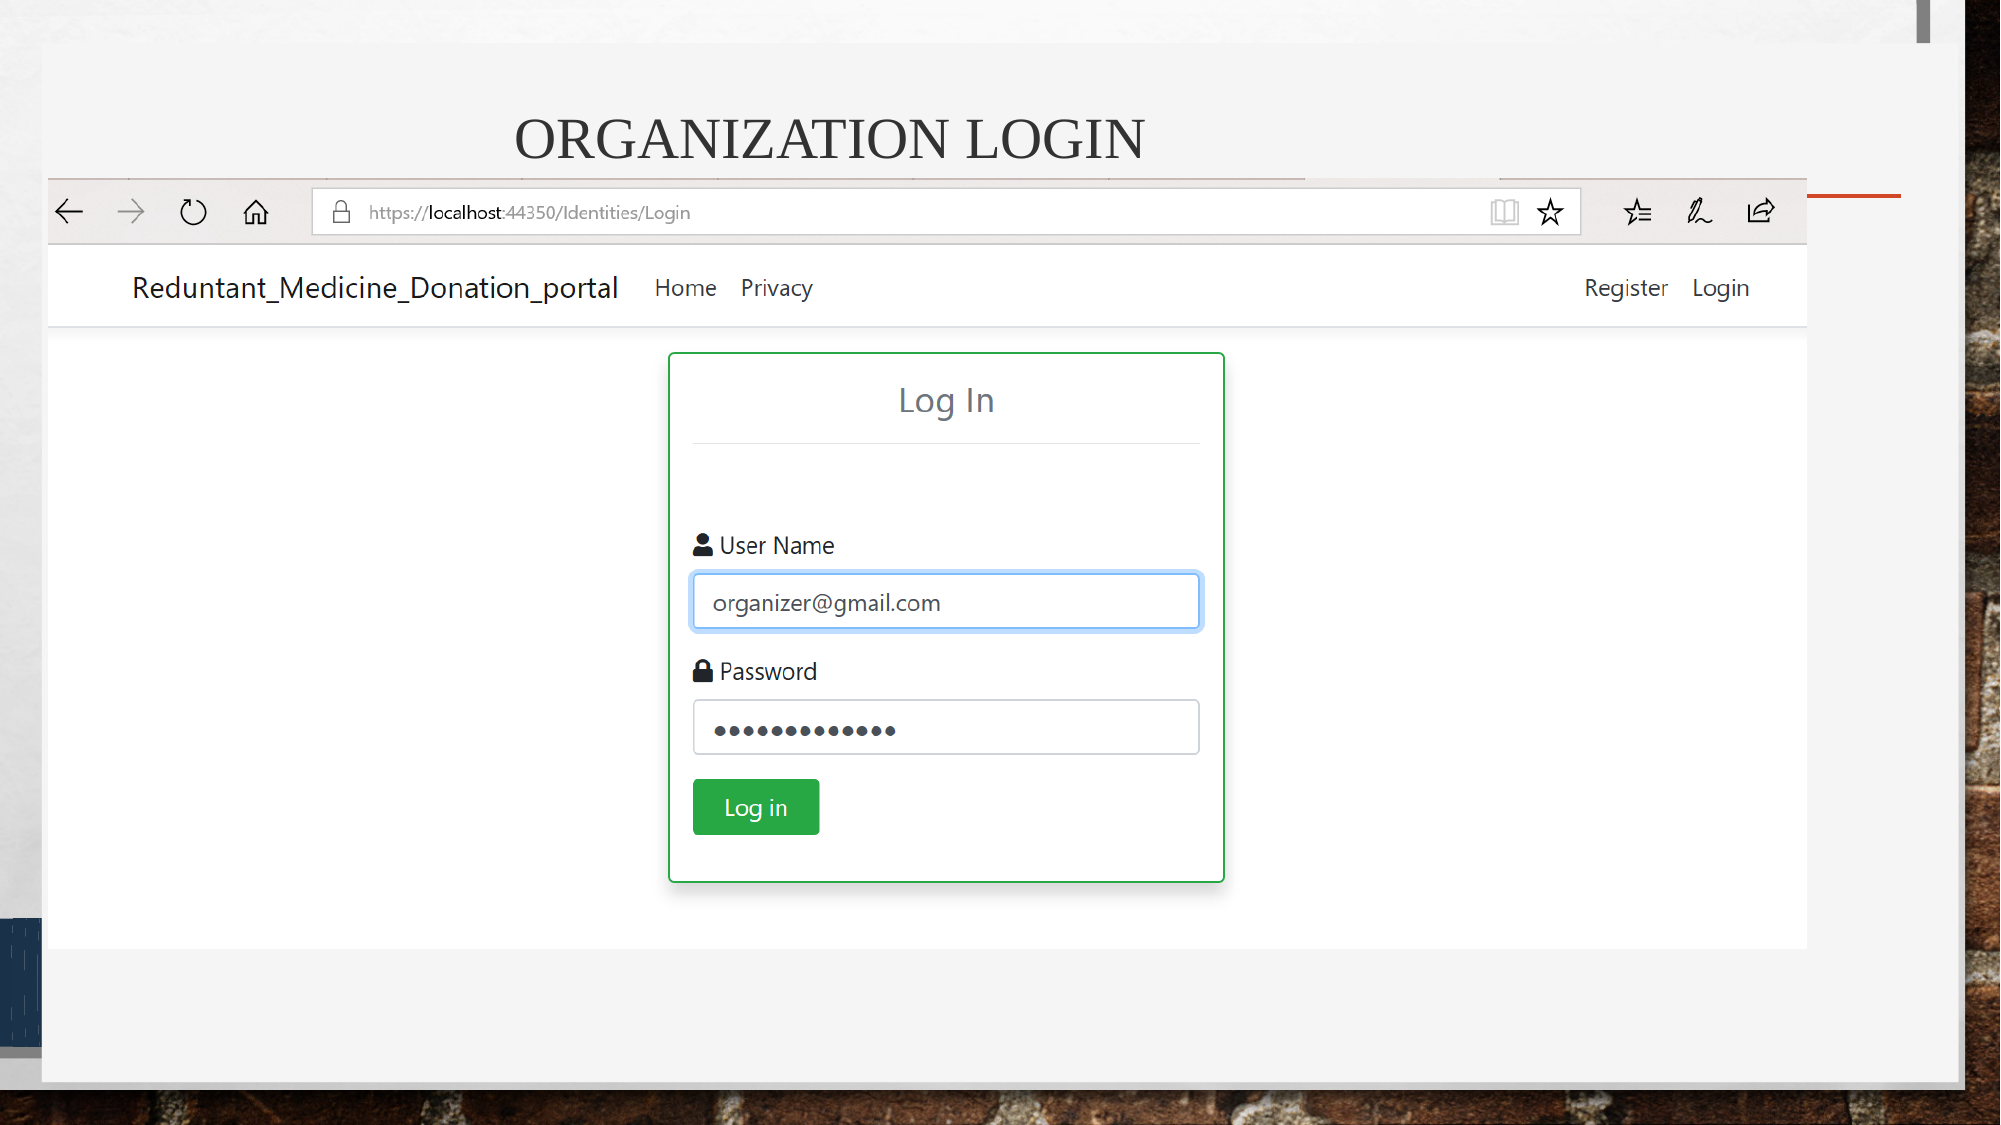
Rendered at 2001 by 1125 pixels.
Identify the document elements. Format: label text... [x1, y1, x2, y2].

picture [0, 0, 2000, 1125]
picture [48, 178, 1807, 950]
title Organization Login [499, 73, 1214, 178]
